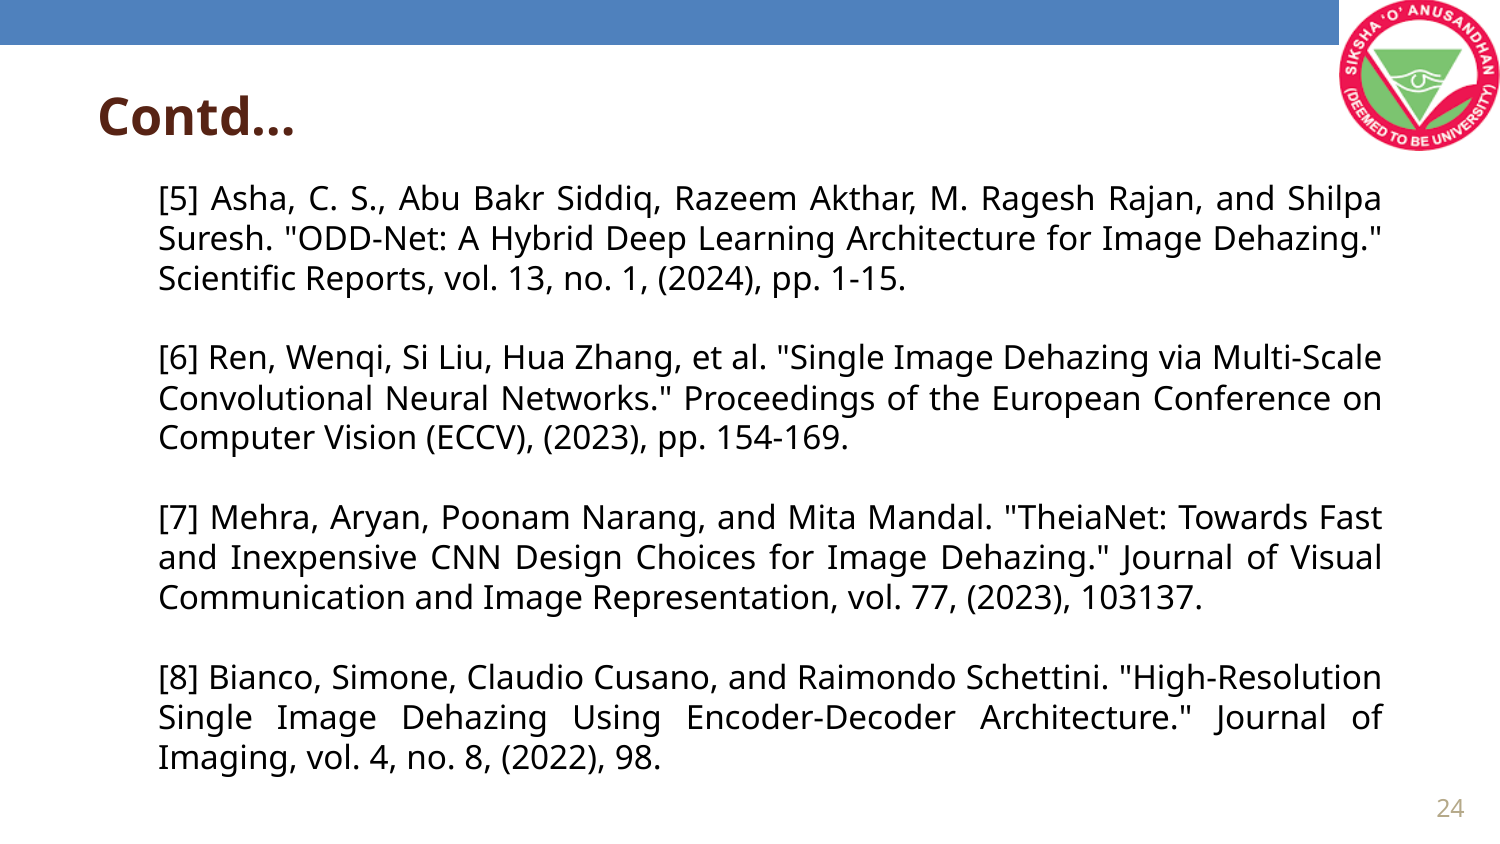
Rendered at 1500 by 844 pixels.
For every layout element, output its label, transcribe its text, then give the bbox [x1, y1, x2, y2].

text_box 24 [1413, 775, 1488, 835]
picture [1339, 0, 1500, 151]
list [5] Asha, C. S., Abu Bakr Siddiq, Razeem Akthar, M. Ragesh Rajan, and Shilpa Suresh. "ODD-Net: A Hybrid Deep Learning Architecture for Image Dehazing." Scientific Reports, vol. 13, no. 1, (2024), pp. 1-15. [6] Ren, Wenqi, Si Liu, Hua Zhang, et al. "Single Image Dehazing via Multi-Scale Convolutional Neural Networks." Proceedings of the European Conference on Computer Vision (ECCV), (2023), pp. 154-169. [7] Mehra, Aryan, Poonam Narang, and Mita Mandal. "TheiaNet: Towards Fast and Inexpensive CNN Design Choices for Image Dehazing." Journal of Visual Communication and Image Representation, vol. 77, (2023), 103137. [8] Bianco, Simone, Claudio Cusano, and Raimondo Schettini. "High-Resolution Single Image Dehazing Using Encoder-Decoder Architecture." Journal of Imaging, vol. 4, no. 8, (2022), 98. [118, 161, 1400, 765]
title Contd… [82, 69, 1466, 161]
